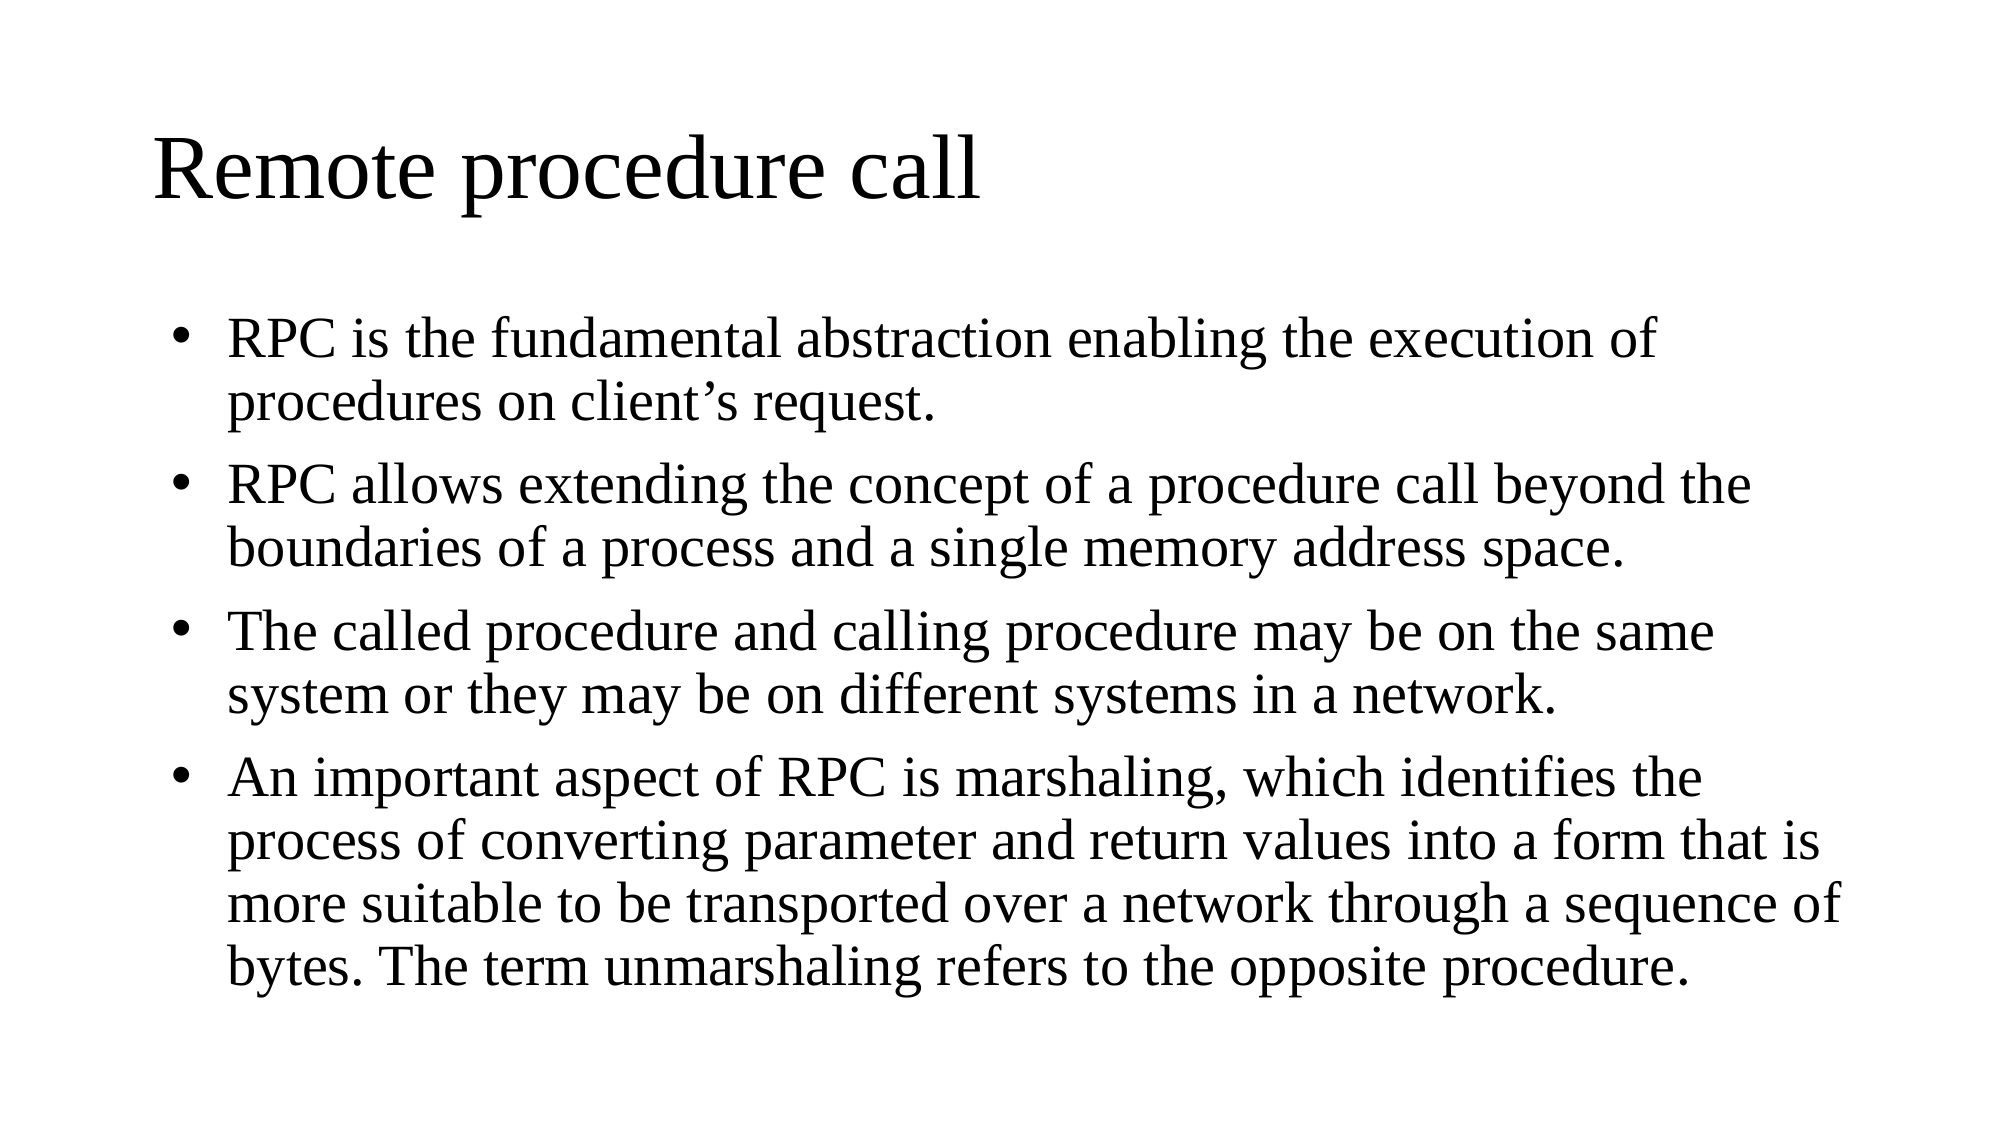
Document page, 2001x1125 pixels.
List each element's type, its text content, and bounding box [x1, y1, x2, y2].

title Remote procedure call [137, 59, 1863, 278]
list RPC is the fundamental abstraction enabling the execution of procedures on client’s request. RPC allows extending the concept of a procedure call beyond the boundaries of a process and a single memory address space. The called procedure and calling procedure may be on the same system or they may be on different systems in a network. An important aspect of RPC is marshaling, which identifies the process of converting parameter and return values into a form that is more suitable to be transported over a network through a sequence of bytes. The term unmarshaling refers to the opposite procedure. [137, 299, 1863, 1014]
